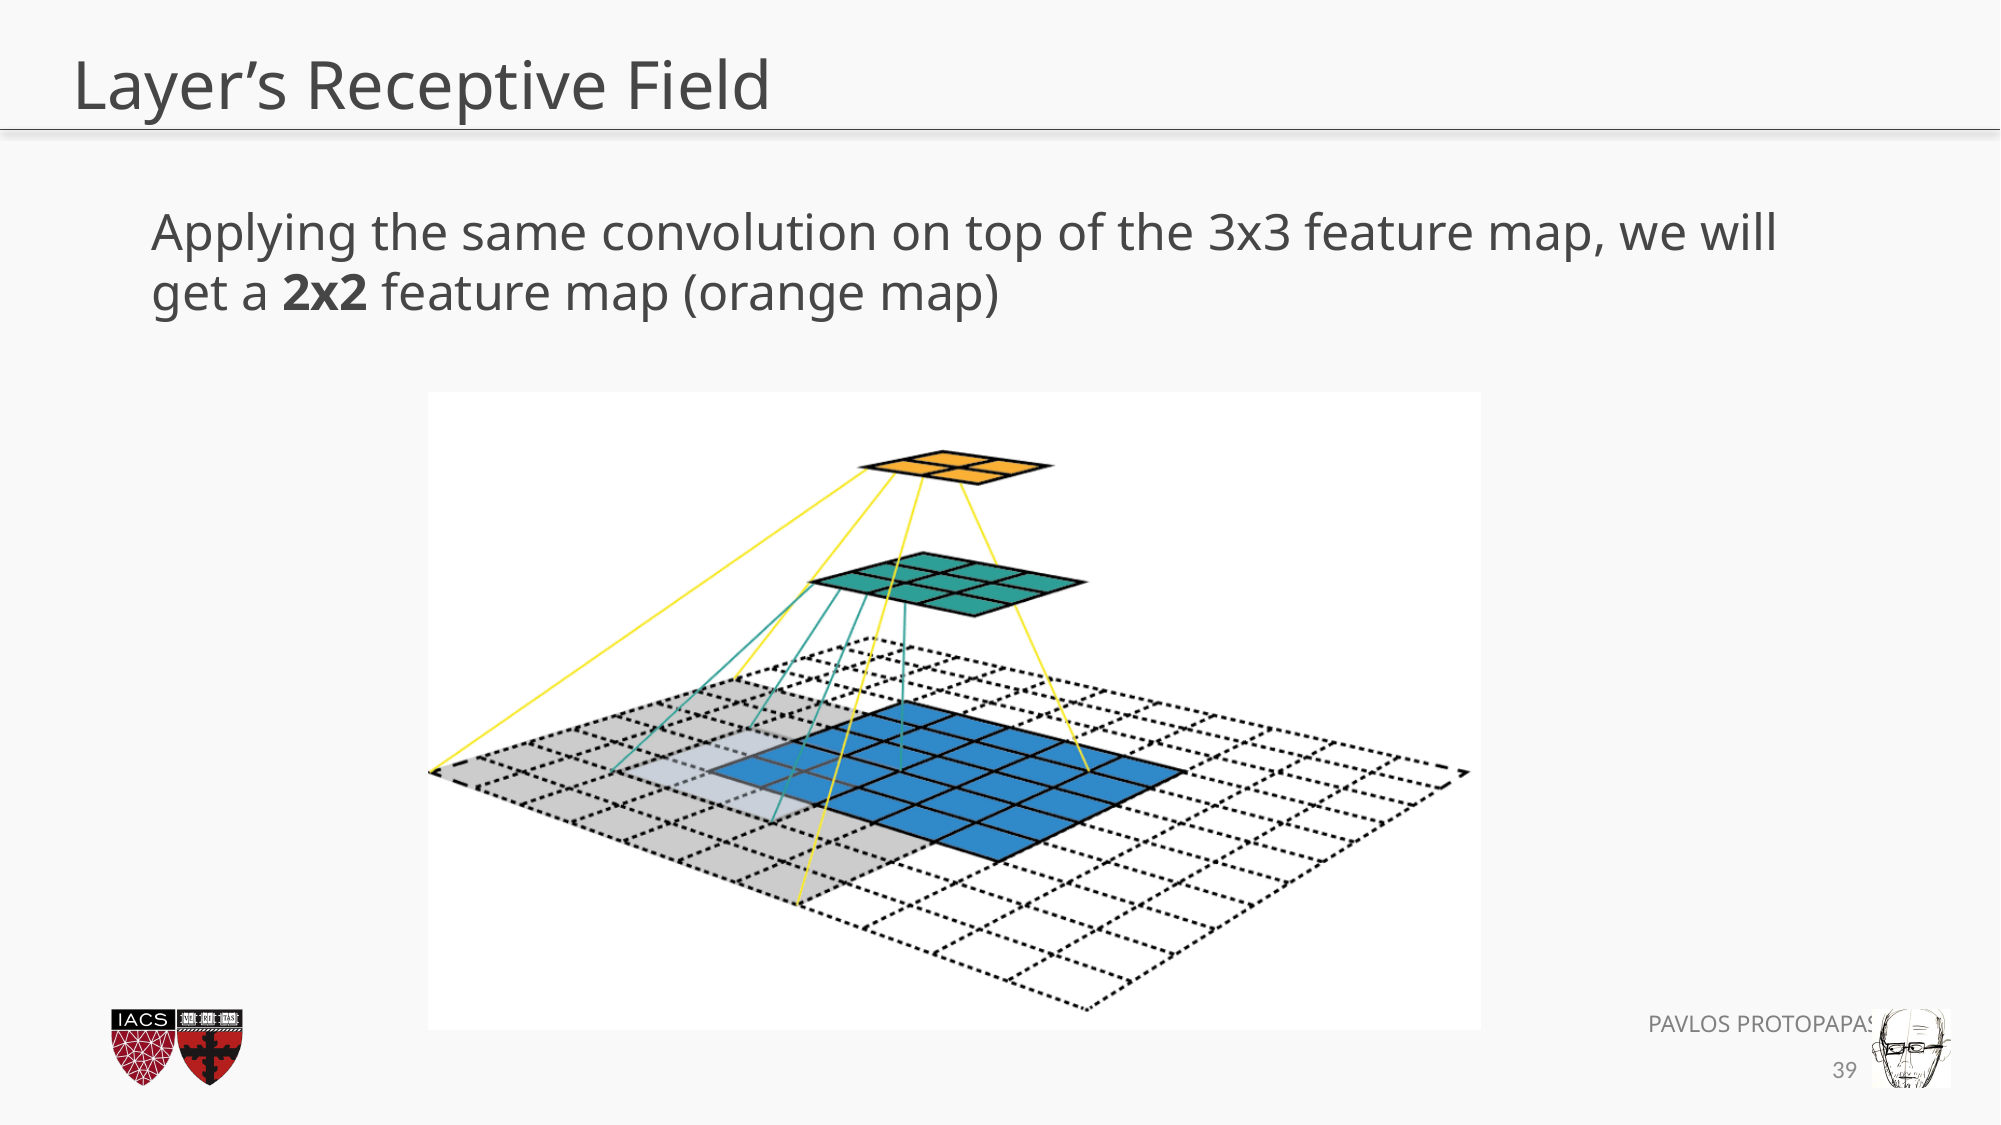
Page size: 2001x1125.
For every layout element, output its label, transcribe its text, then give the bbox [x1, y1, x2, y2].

picture [428, 392, 1482, 1031]
slide_number 39 [1405, 1038, 1873, 1099]
picture [109, 1009, 243, 1086]
list Applying the same convolution on top of the 3x3 feature map, we will get a 2x2 feature map (orange map) [136, 193, 1831, 540]
title Layer’s Receptive Field [57, 35, 1943, 162]
picture [1872, 1009, 1951, 1088]
